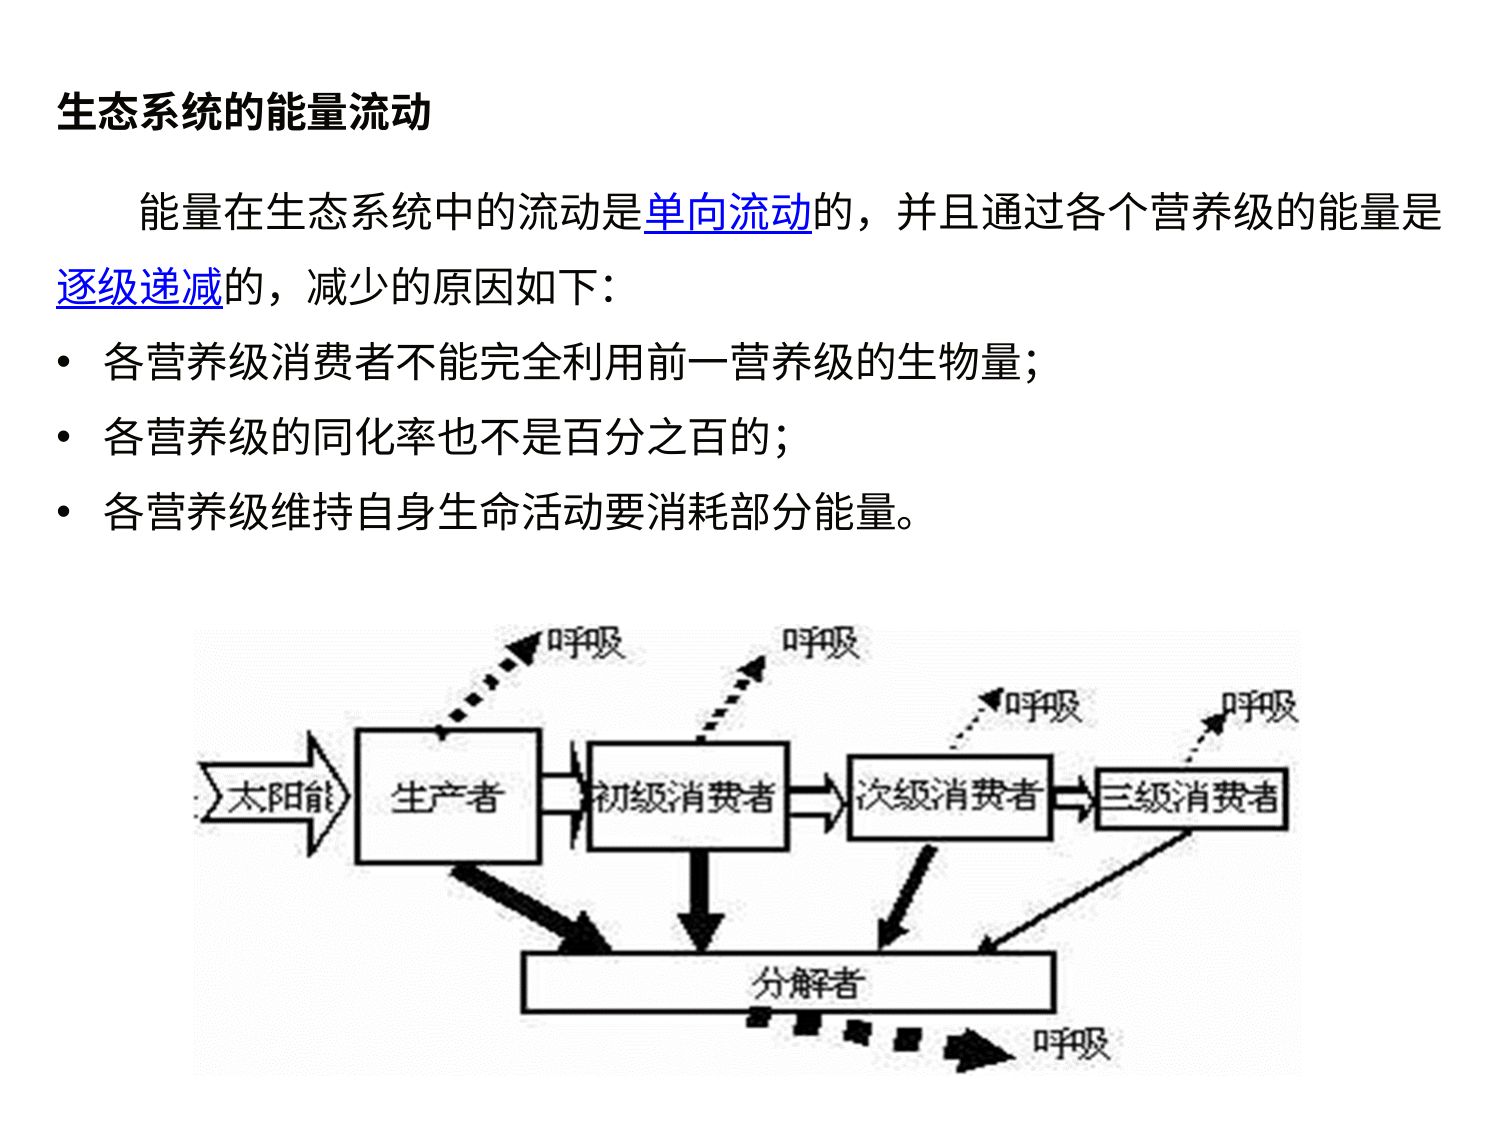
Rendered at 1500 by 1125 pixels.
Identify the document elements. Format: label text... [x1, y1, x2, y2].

text_box 生态系统的能量流动 能量在生态系统中的流动是单向流动的，并且通过各个营养级的能量是逐级递减的，减少的原因如下： 各营养级消费者不能完全利用前一营养级的生物量； 各营养级的同化率也不是百分之百的； 各营养级维持自身生命活动要消耗部分能量。 [41, 53, 1459, 544]
picture [174, 598, 1326, 1097]
